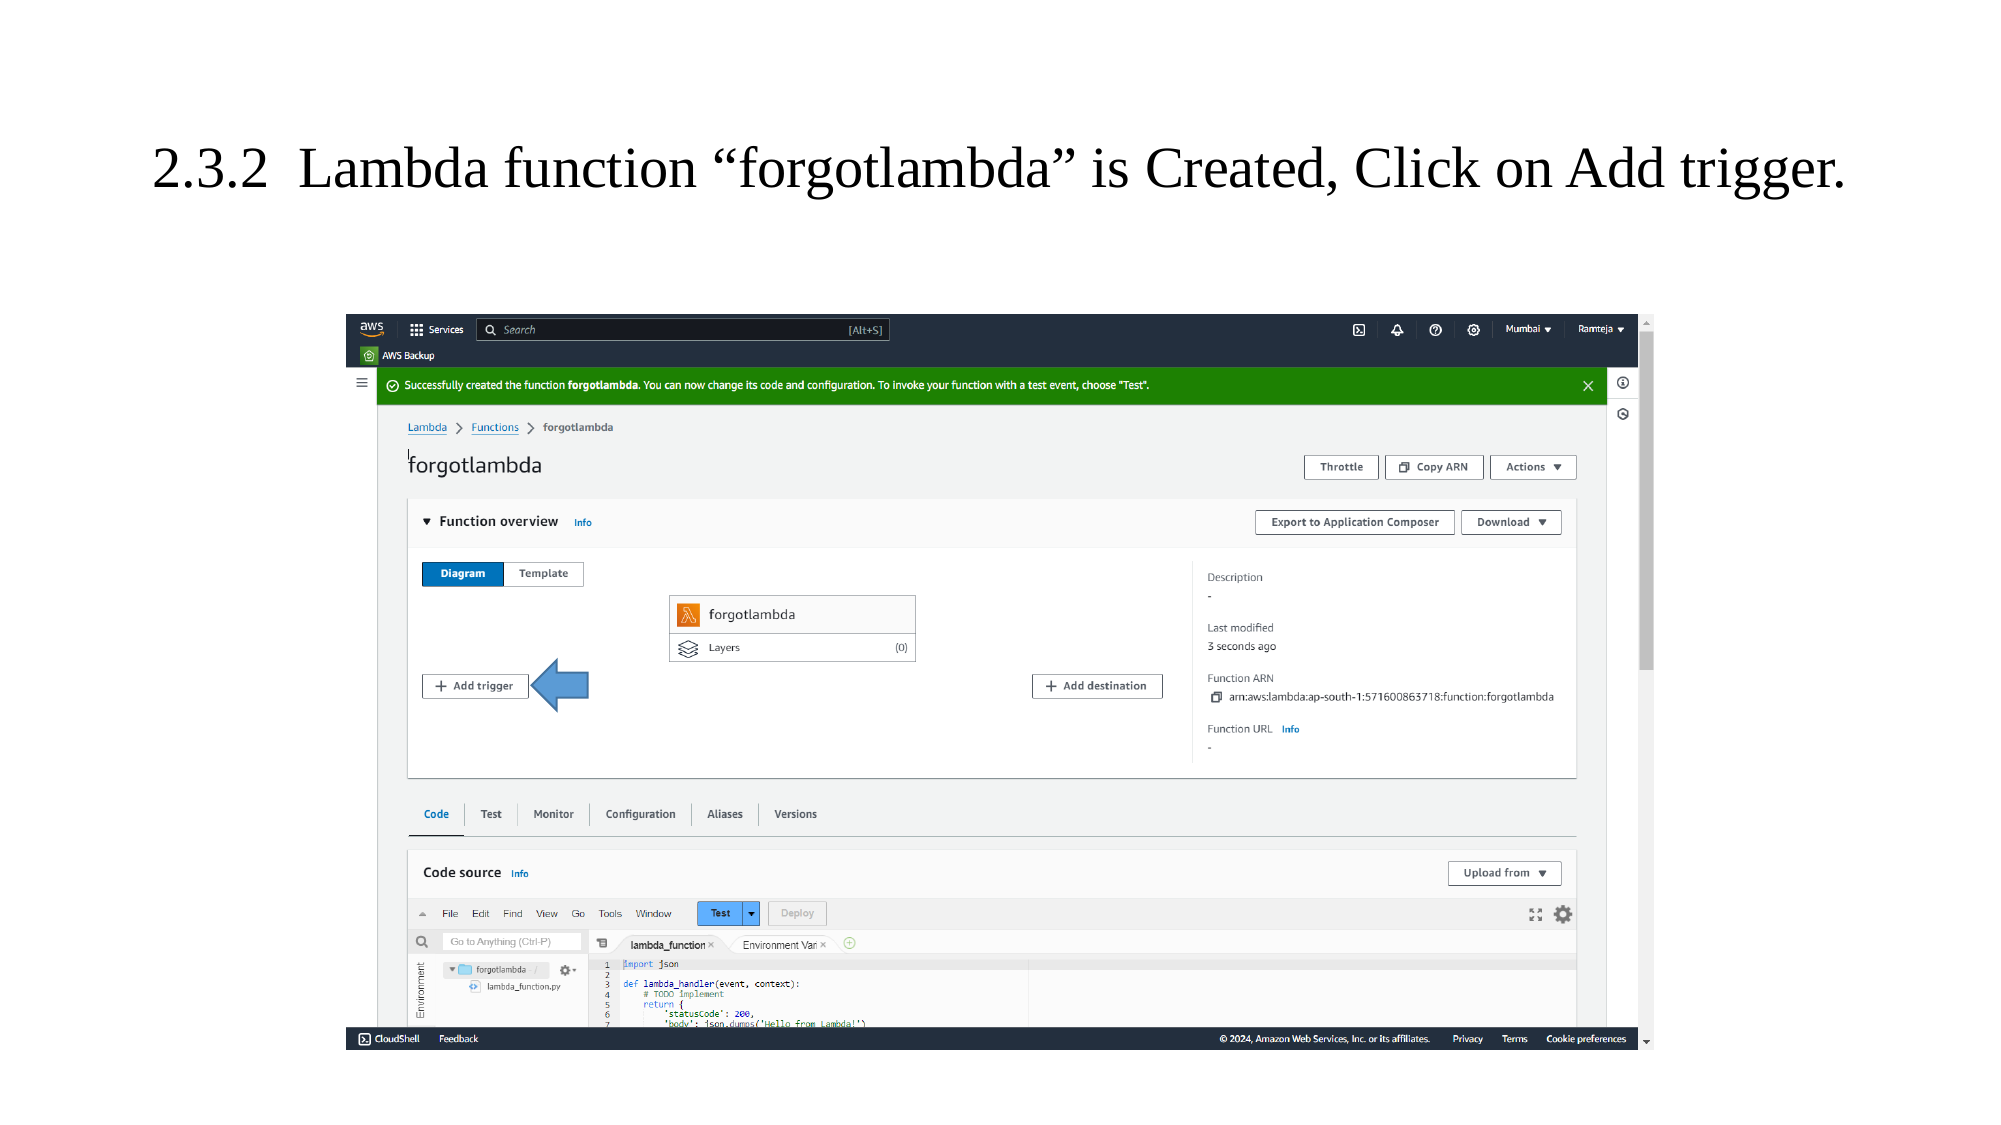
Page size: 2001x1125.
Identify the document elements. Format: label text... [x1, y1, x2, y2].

picture [346, 314, 1654, 1050]
title 2.3.2 Lambda function “forgotlambda” is Created, Click on Add trigger. [137, 59, 1899, 278]
